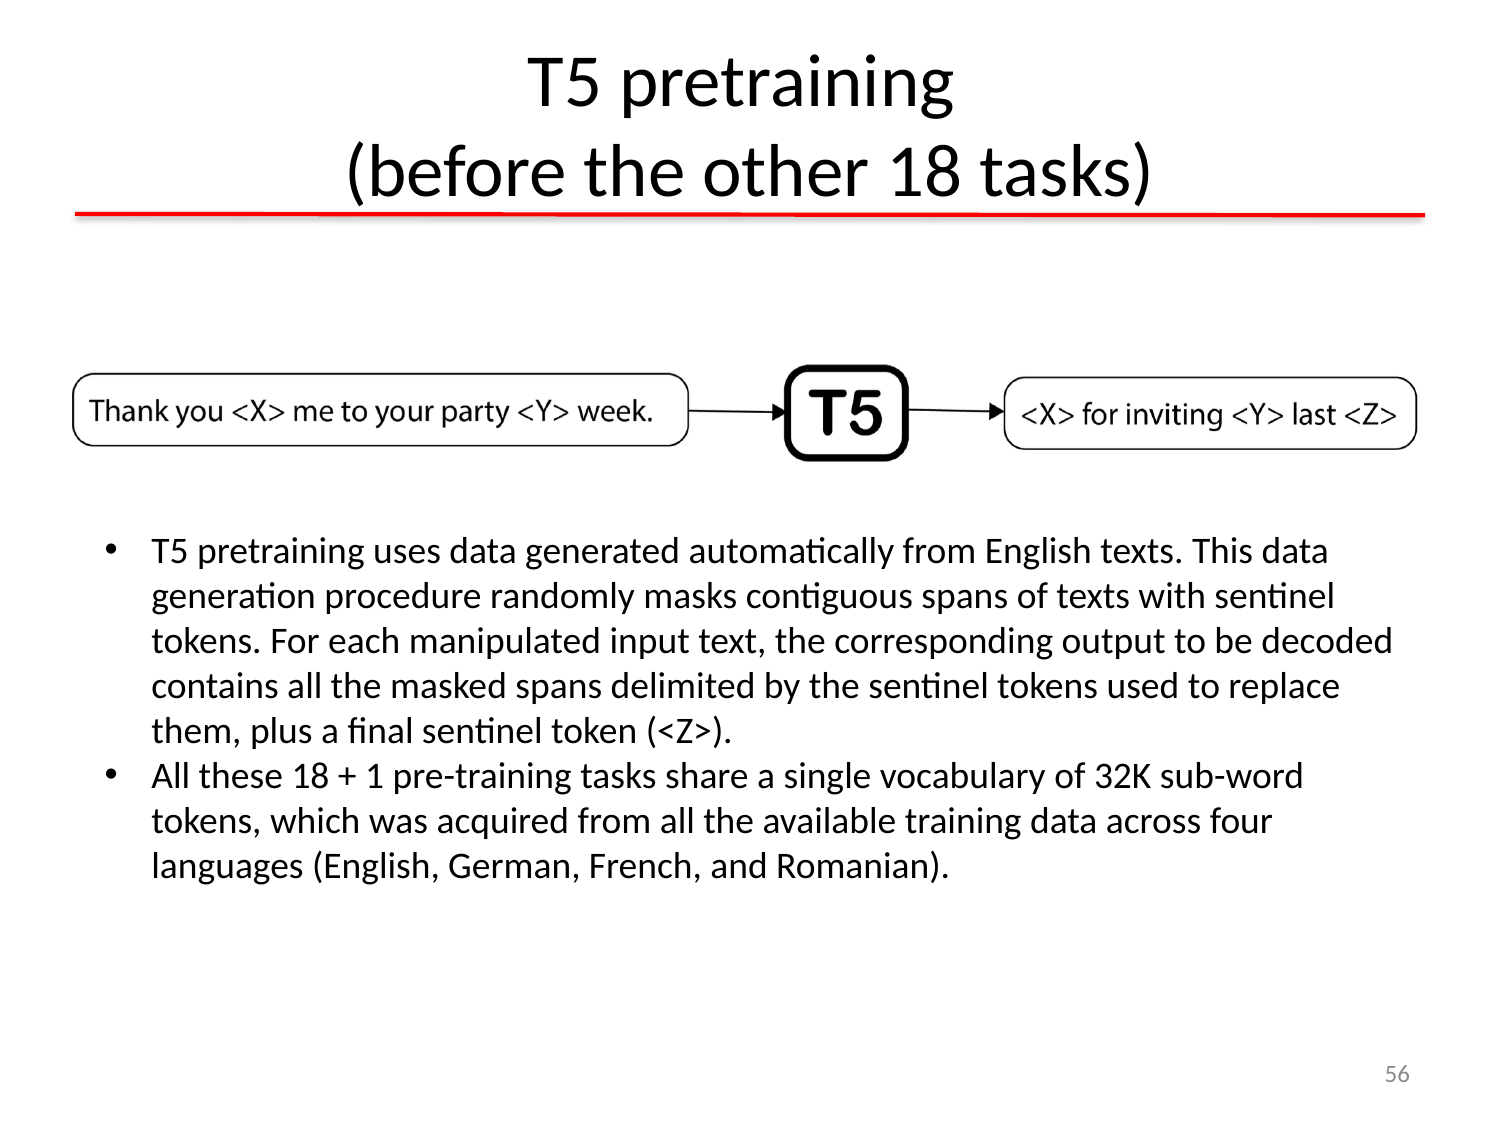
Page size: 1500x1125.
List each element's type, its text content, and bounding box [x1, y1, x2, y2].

title T5 pretraining (before the other 18 tasks) [75, 45, 1425, 198]
text_box T5 pretraining uses data generated automatically from English texts. This data generation procedure randomly masks contiguous spans of texts with sentinel tokens. For each manipulated input text, the corresponding output to be decoded contains all the masked spans delimited by the sentinel tokens used to replace them, plus a final sentinel token (<Z>). All these 18 + 1 pre-training tasks share a single vocabulary of 32K sub-word tokens, which was acquired from all the available training data across four languages (English, German, French, and Romanian). [89, 519, 1411, 939]
slide_number 56 [1074, 1042, 1425, 1103]
picture [60, 332, 1440, 486]
